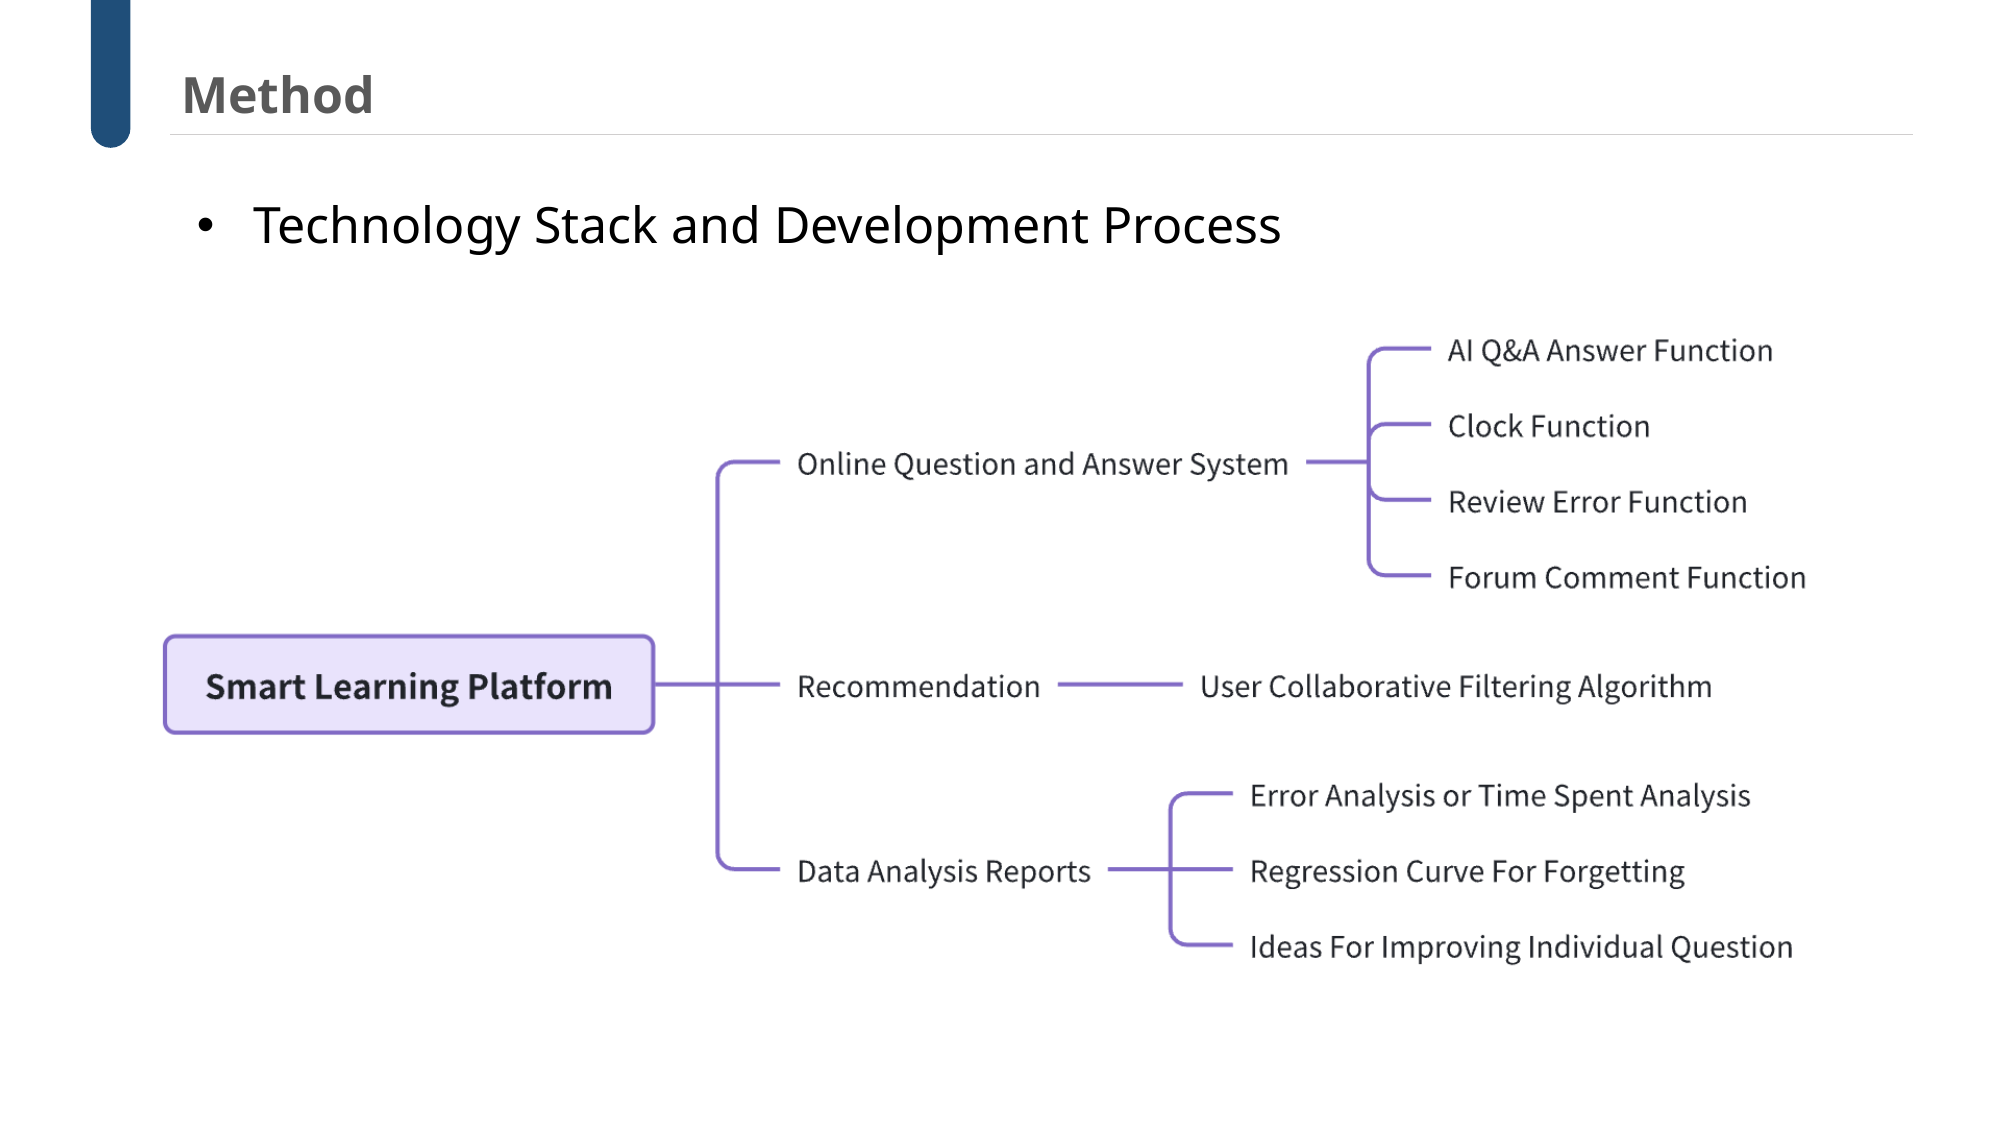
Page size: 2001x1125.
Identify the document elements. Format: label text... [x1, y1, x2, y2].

text_box Method [166, 55, 1228, 131]
picture [91, 306, 1944, 1009]
text_box Technology Stack and Development Process [182, 186, 1853, 262]
